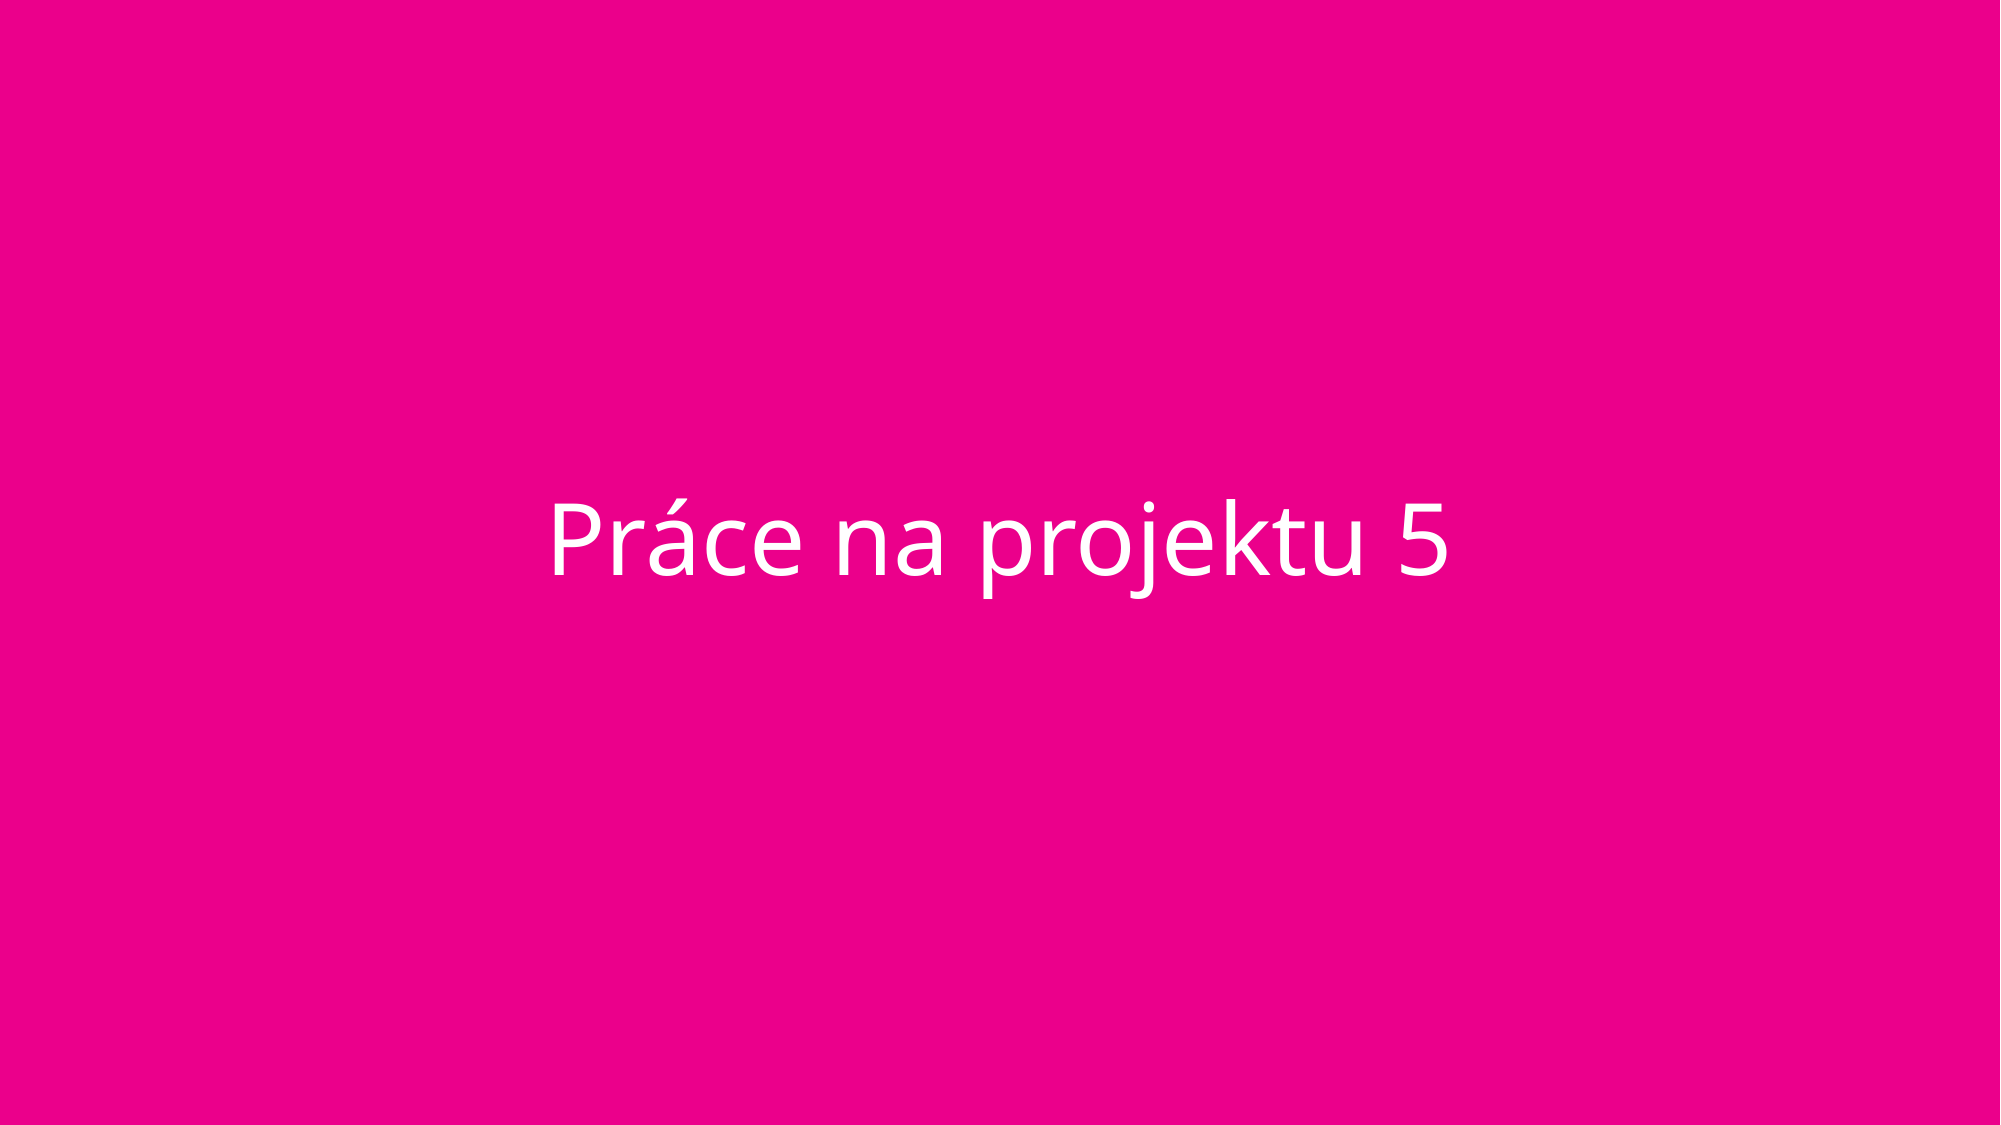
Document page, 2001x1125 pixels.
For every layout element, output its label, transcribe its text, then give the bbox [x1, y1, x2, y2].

title Práce na projektu 5 [177, 426, 1823, 660]
